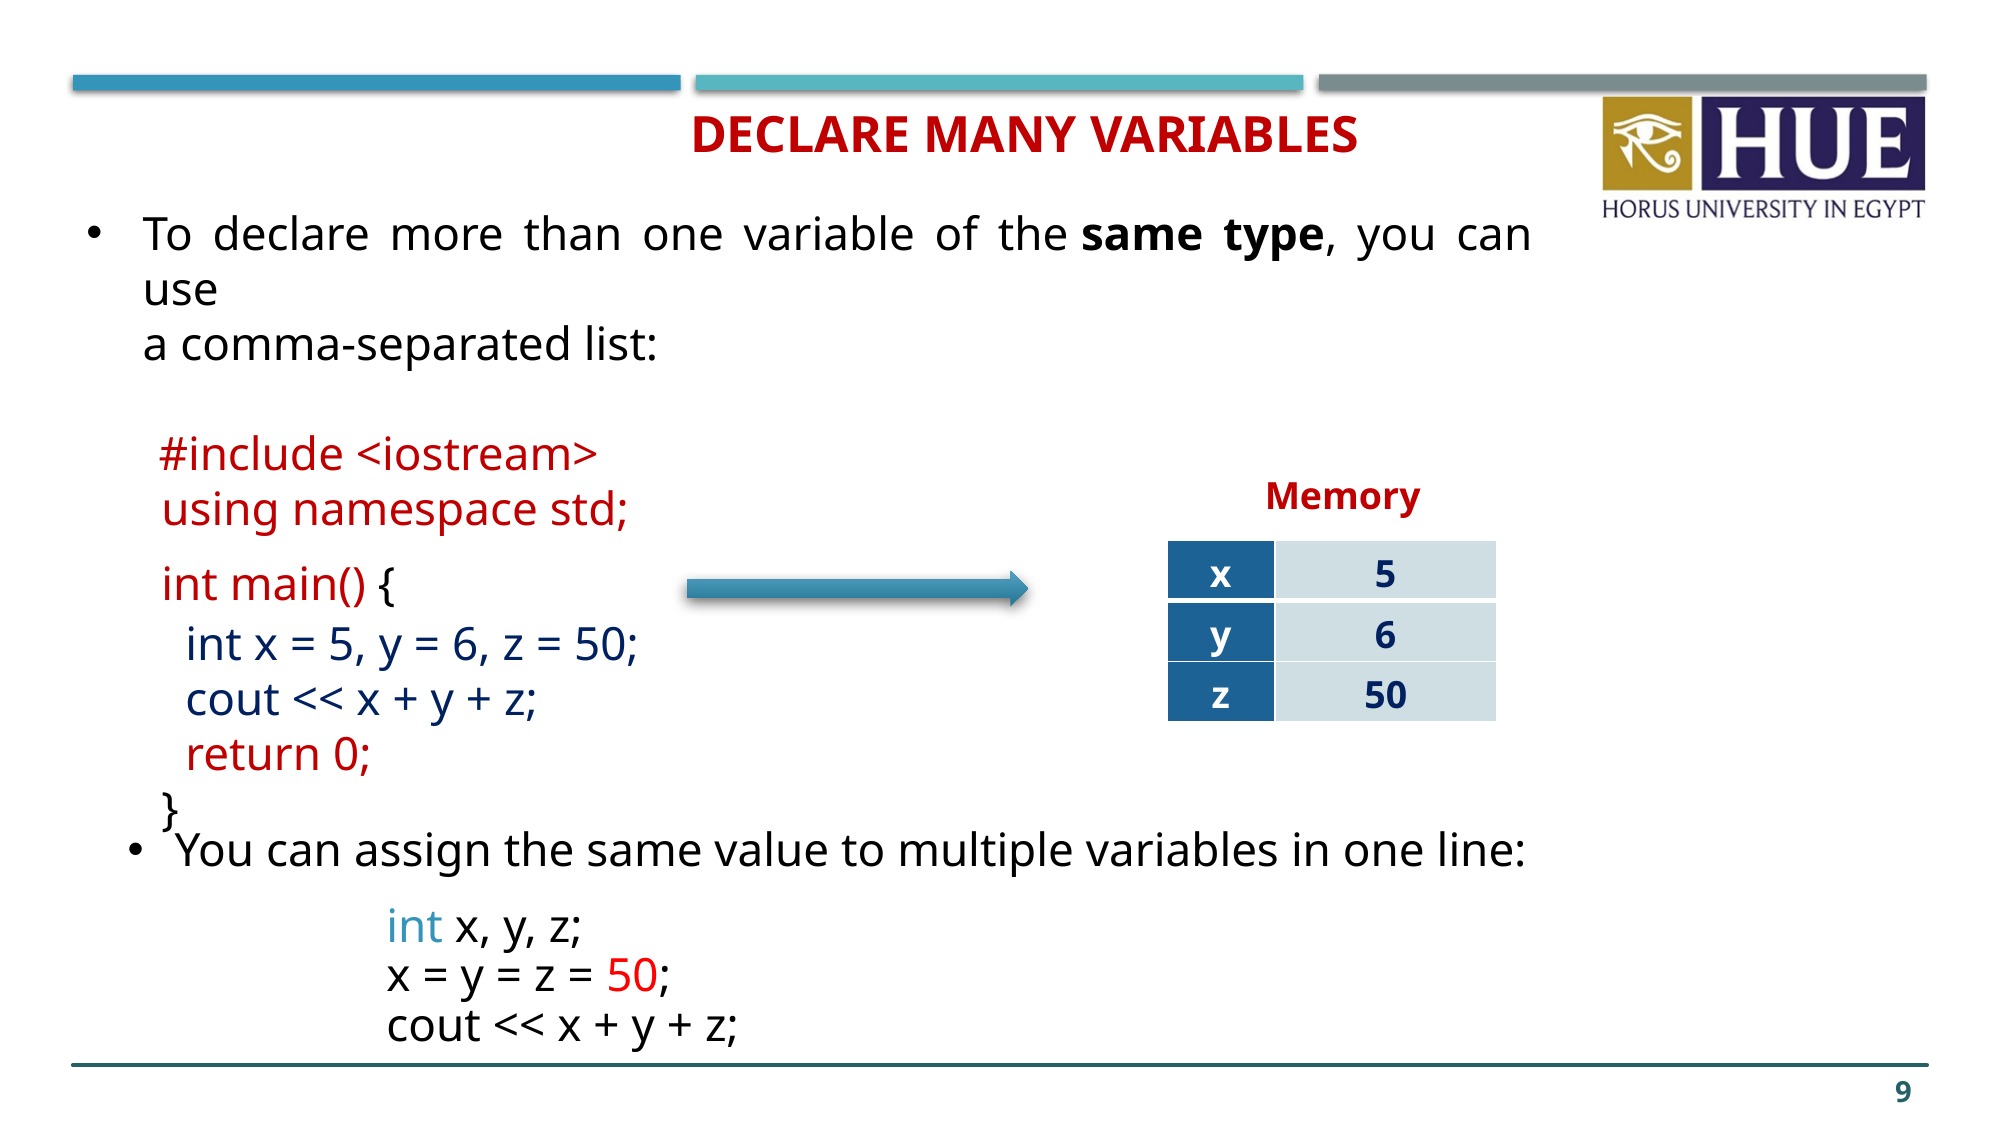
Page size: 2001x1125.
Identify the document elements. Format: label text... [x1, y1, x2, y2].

text_box To declare more than one variable of the same type, you can use a comma-separated list: #include <iostream> using namespace std; int main() { int x = 5, y = 6, z = 50; cout << x + y + z; return 0; } [71, 197, 1548, 842]
table_cell 6 [1276, 609, 1496, 671]
text_box Memory [1250, 464, 1463, 525]
picture [1602, 96, 1927, 221]
table_header x [1168, 541, 1274, 603]
table_cell 50 [1276, 673, 1496, 737]
text_box Declare Many Variables [675, 101, 1431, 178]
text_box int x, y, z; x = y = z = 50; cout << x + y + z; [371, 895, 907, 1059]
text_box You can assign the same value to multiple variables in one line: [112, 819, 1547, 884]
table_header 5 [1276, 541, 1496, 603]
text_box [686, 570, 1029, 607]
table_cell y [1168, 609, 1274, 671]
slide_number 9 [1857, 1062, 1927, 1123]
table_cell z [1168, 673, 1274, 737]
